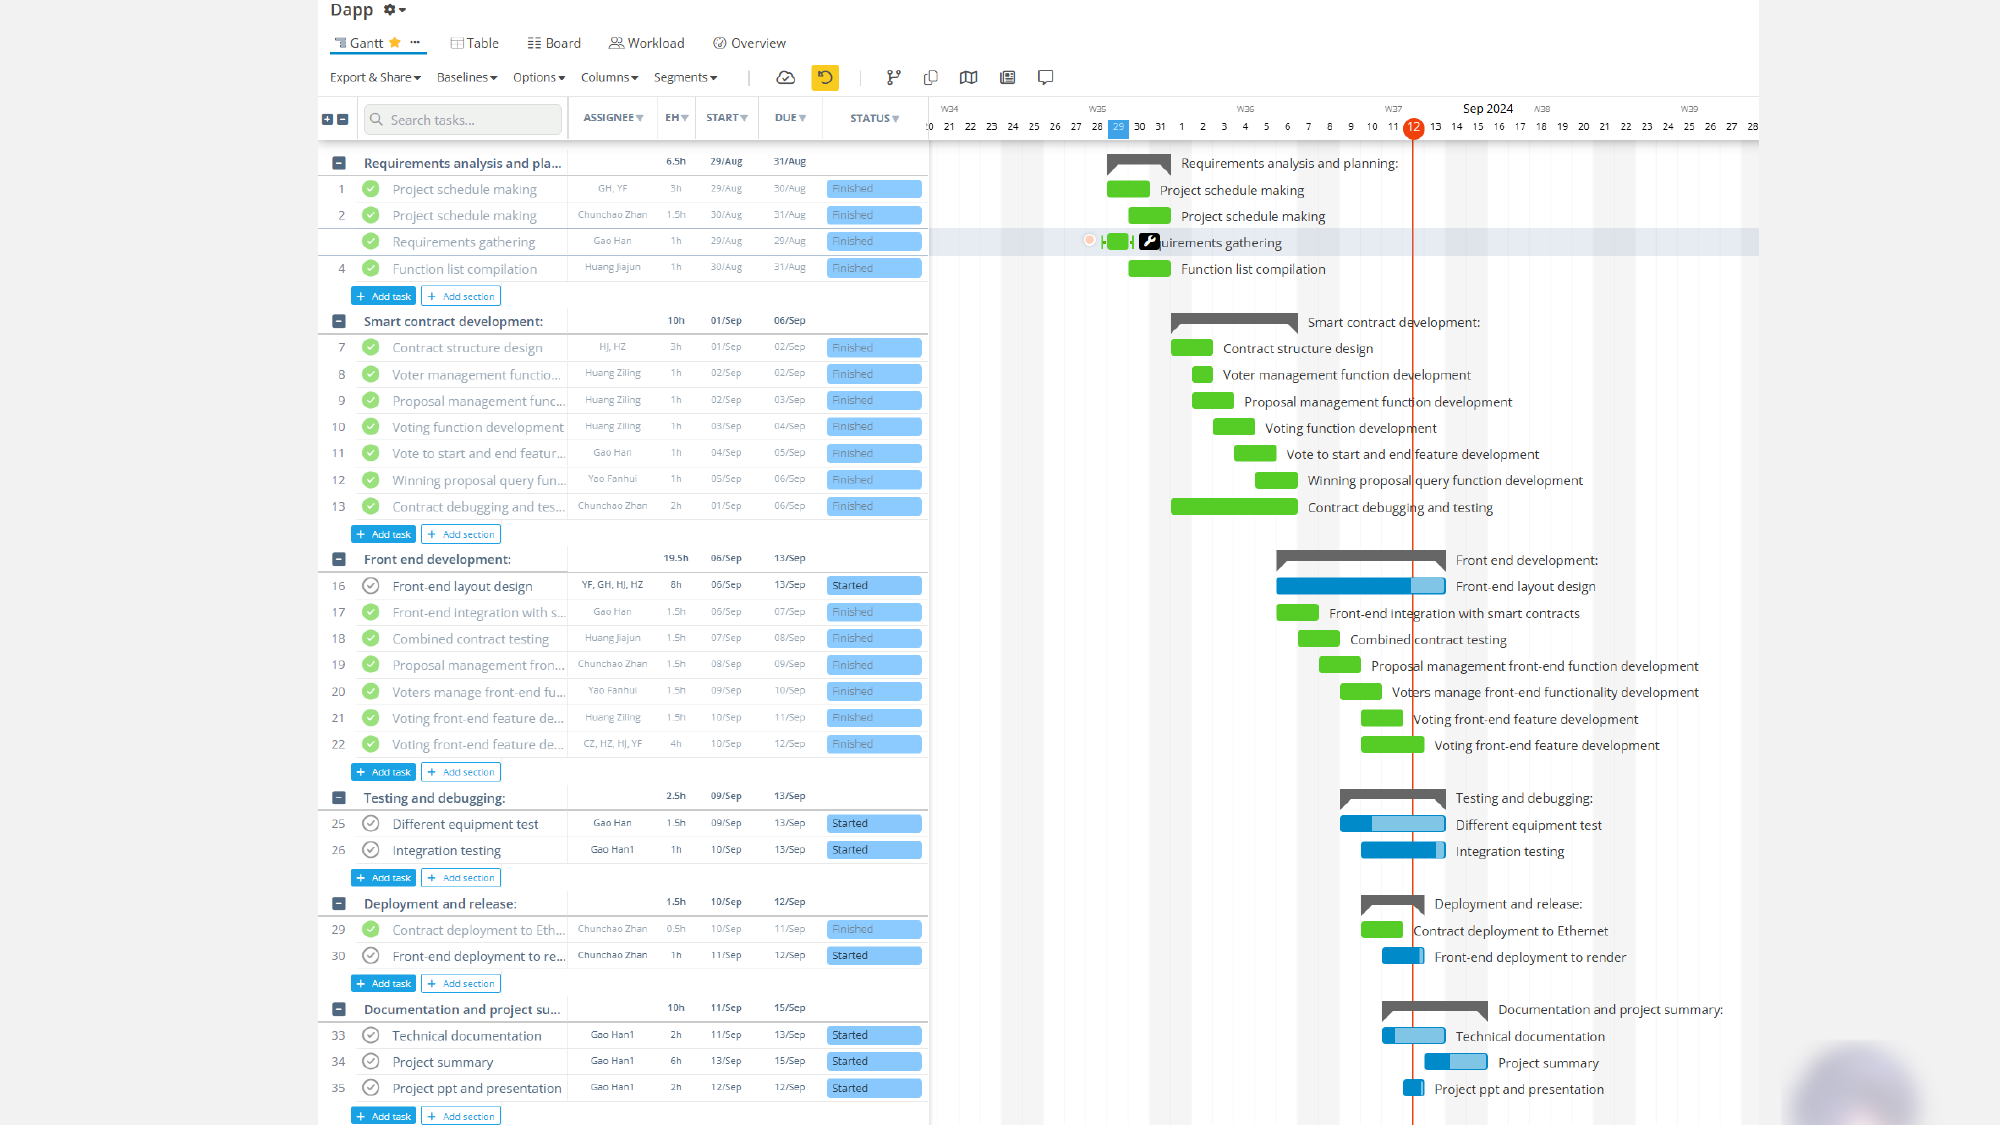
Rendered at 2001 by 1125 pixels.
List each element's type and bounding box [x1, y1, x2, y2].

picture [318, 0, 1759, 1125]
